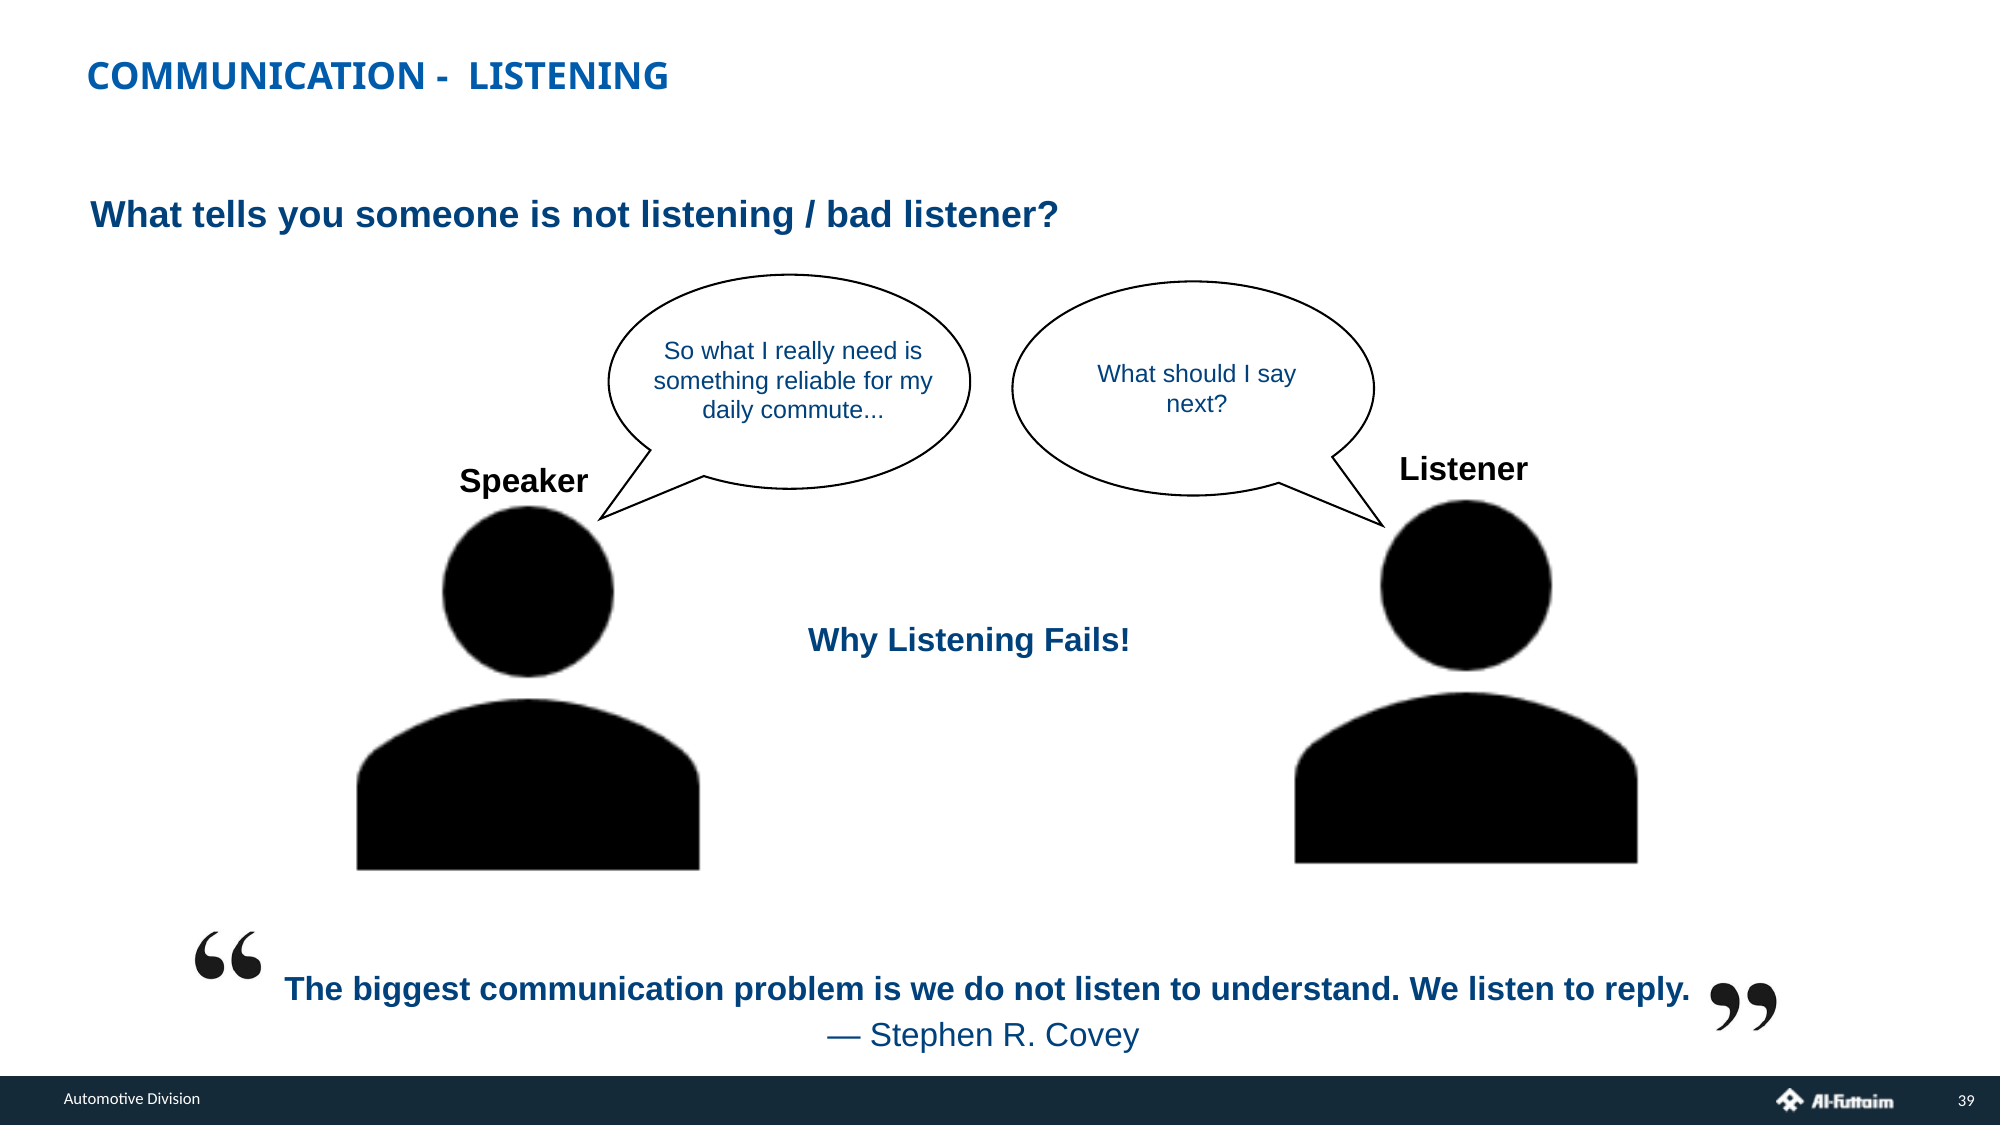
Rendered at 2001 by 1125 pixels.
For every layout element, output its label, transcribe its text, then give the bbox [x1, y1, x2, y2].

text_box Why Listening Fails! [793, 608, 1155, 666]
text_box [786, 432, 951, 490]
picture [1706, 970, 1782, 1044]
text_box What should I say next? [1052, 350, 1342, 426]
list The biggest communication problem is we do not listen to understand. We listen to reply. — Stephen R. Covey [86, 964, 1890, 1122]
text_box [1011, 280, 1376, 497]
text_box [633, 273, 946, 326]
text_box COMMUNICATION - LISTENING [86, 51, 1164, 97]
picture [1210, 426, 1724, 940]
picture [189, 918, 265, 992]
text_box [958, 341, 972, 423]
text_box What tells you someone is not listening / bad listener? [75, 179, 1355, 243]
text_box [607, 330, 629, 432]
text_box So what I really need is something reliable for my daily commute... [629, 326, 958, 432]
picture [272, 432, 786, 946]
